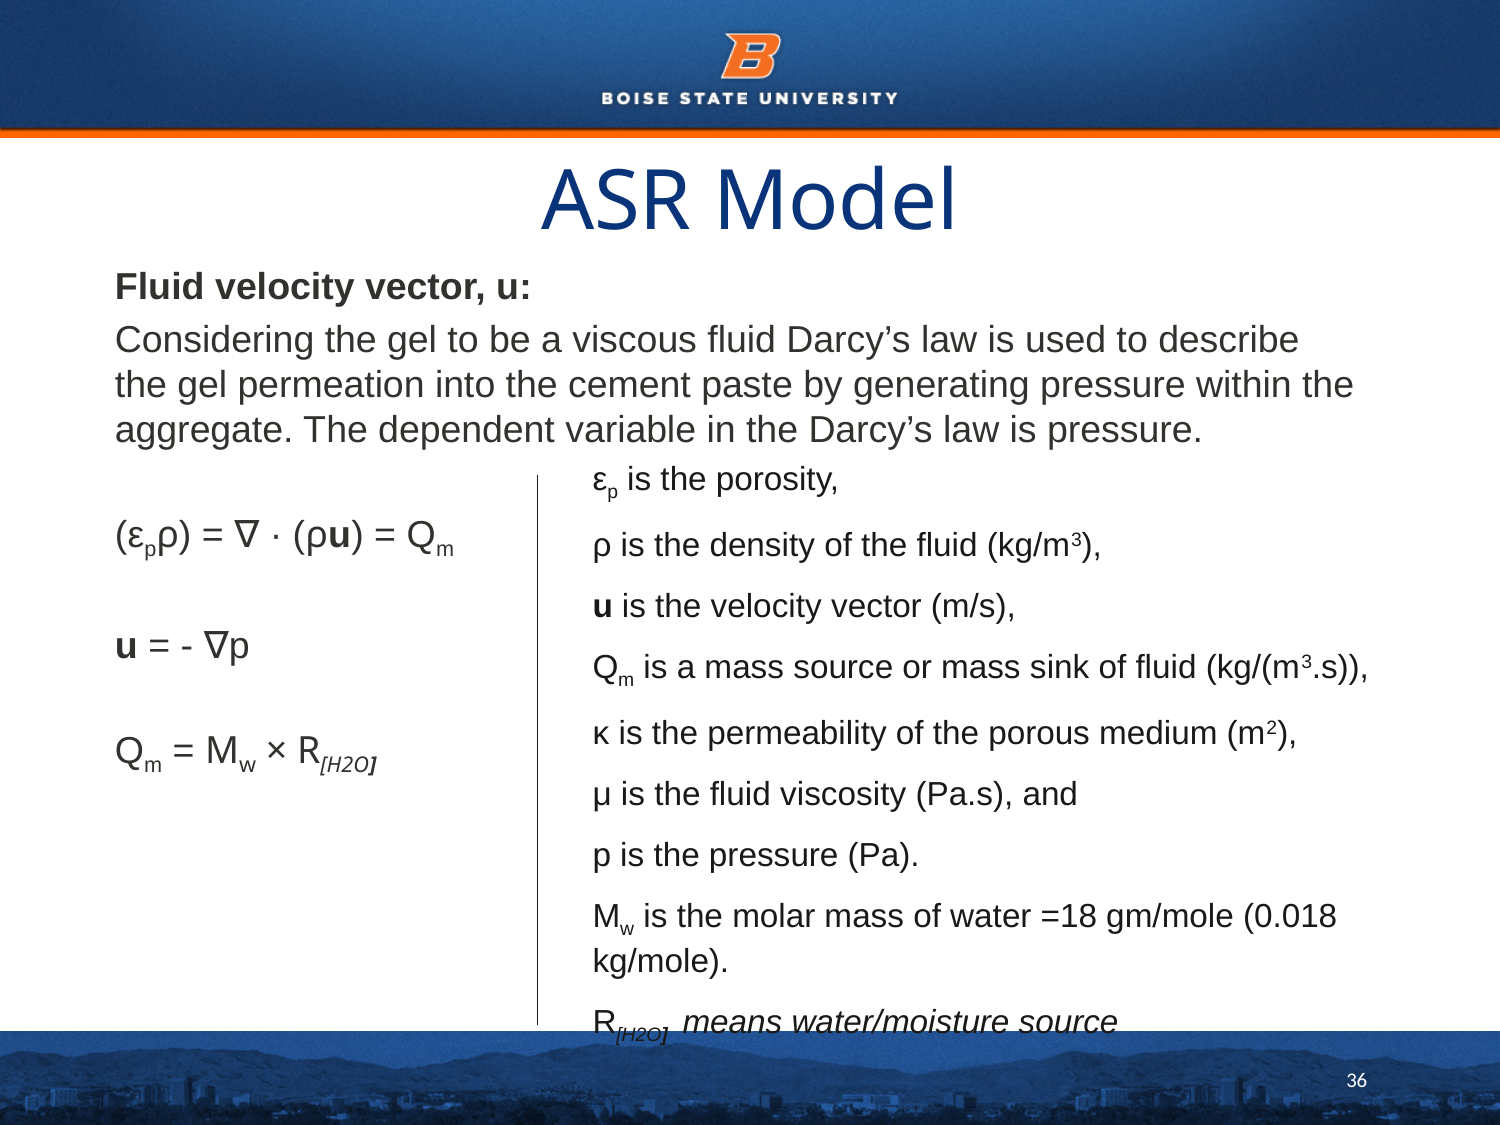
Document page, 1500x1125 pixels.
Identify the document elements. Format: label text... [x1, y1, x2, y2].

picture [0, 1031, 1500, 1125]
picture [0, 0, 1500, 138]
title ASR Model [75, 137, 1425, 255]
text_box εp is the porosity, ρ is the density of the fluid (kg/m3), u is the velocity vector (m/s), Qm is a mass source or mass sink of fluid (kg/(m3.s)), κ is the permeability of the porous medium (m2), μ is the fluid viscosity (Pa.s), and p is the pressure (Pa). Mw is the molar mass of water =18 gm/mole (0.018 kg/mole). R[H2O] means water/moisture source [577, 449, 1402, 1053]
